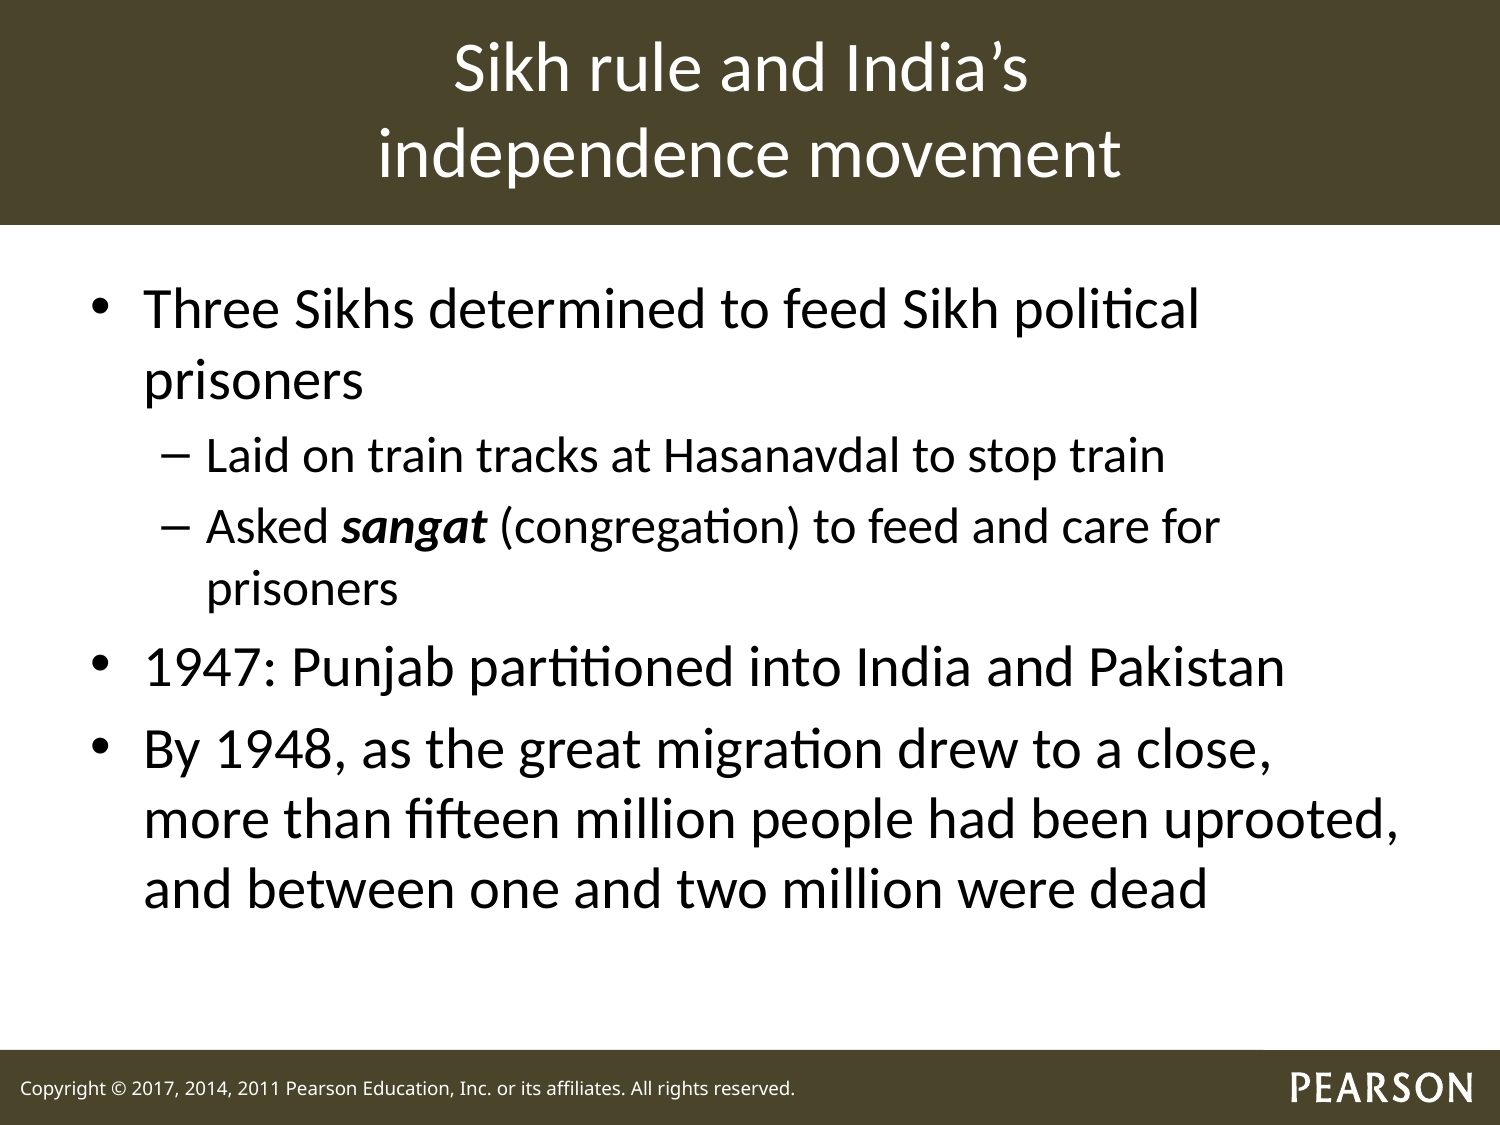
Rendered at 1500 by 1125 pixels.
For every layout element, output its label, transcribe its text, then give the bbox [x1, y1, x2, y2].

title Sikh rule and India’s independence movement [75, 12, 1425, 200]
list Three Sikhs determined to feed Sikh political prisoners Laid on train tracks at Hasanavdal to stop train Asked sangat (congregation) to feed and care for prisoners 1947: Punjab partitioned into India and Pakistan By 1948, as the great migration drew to a close, more than fifteen million people had been uprooted, and between one and two million were dead [75, 262, 1425, 1005]
